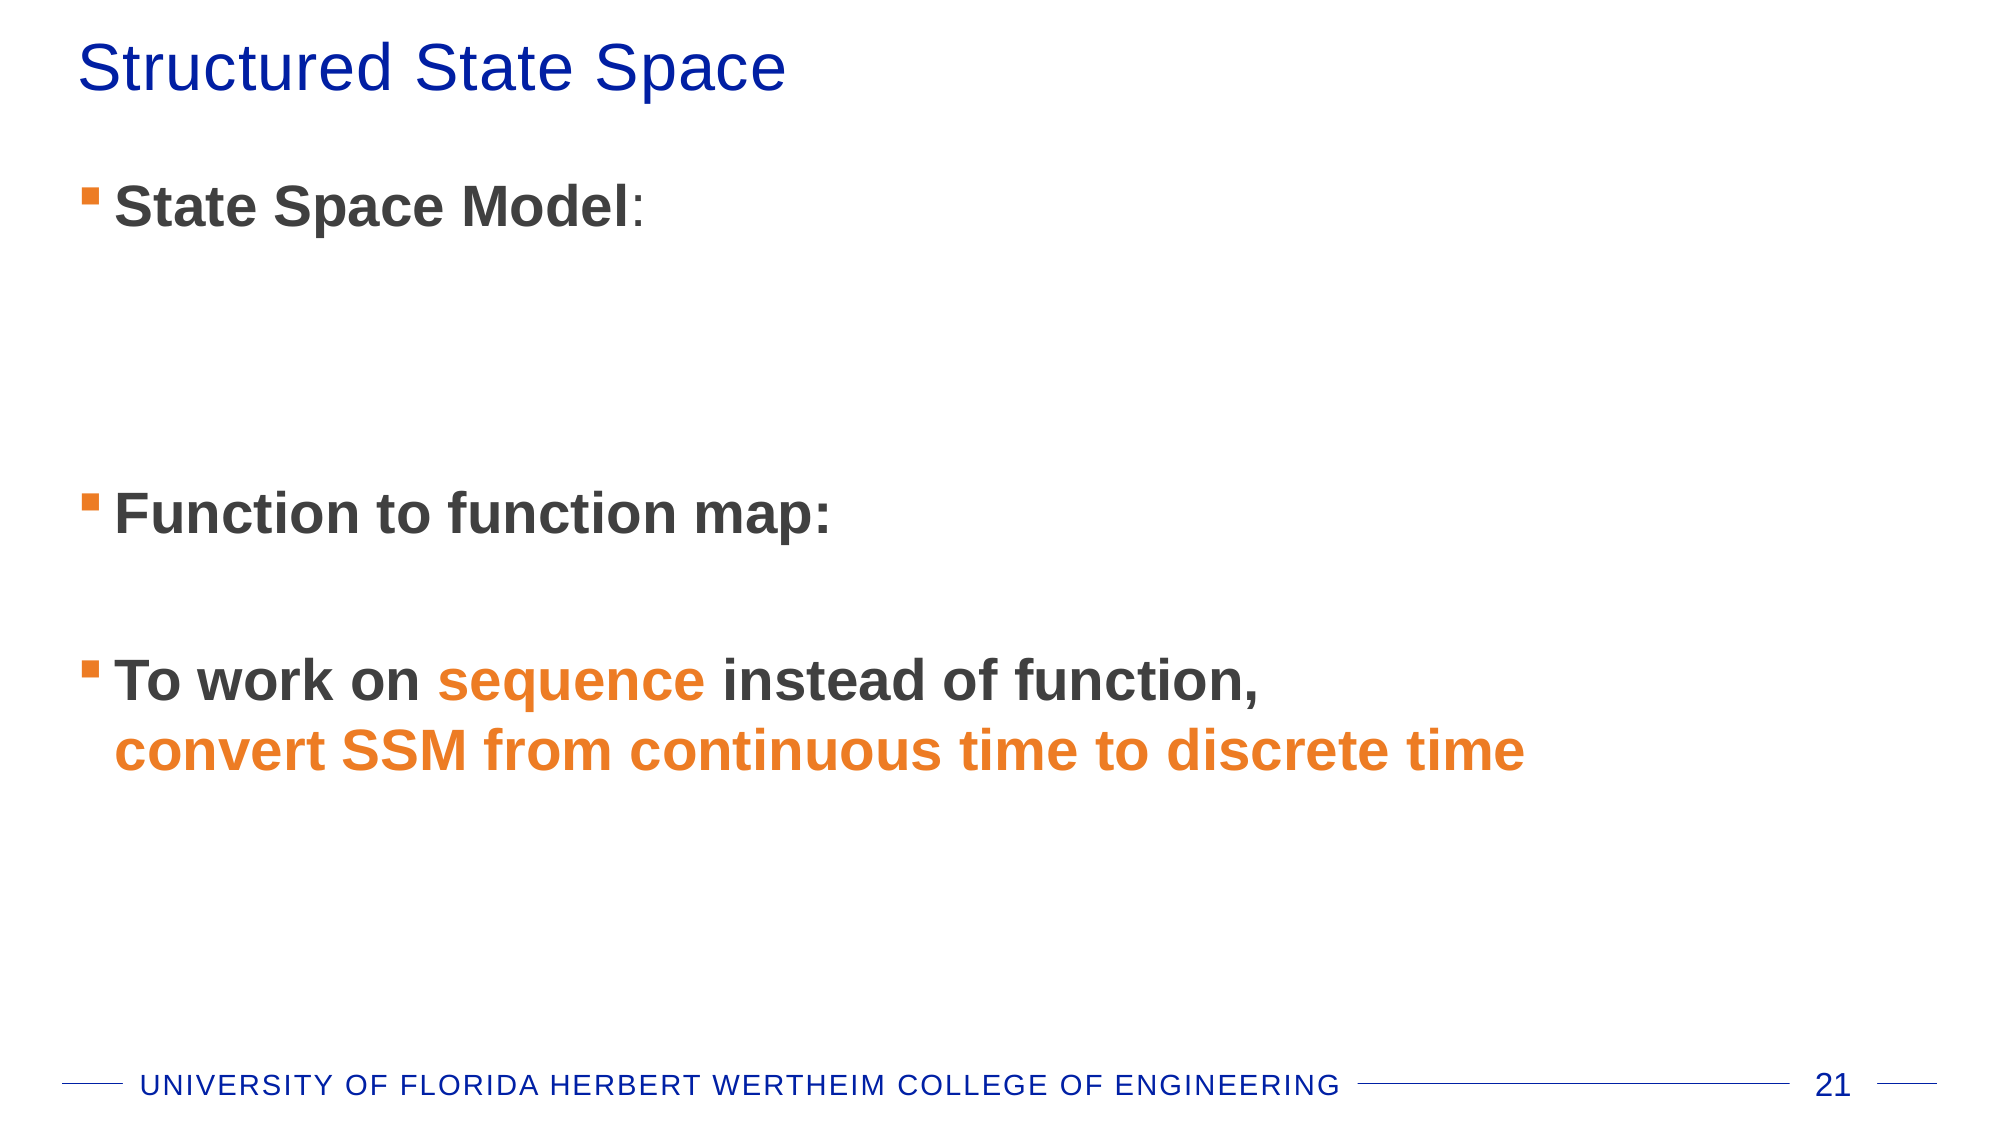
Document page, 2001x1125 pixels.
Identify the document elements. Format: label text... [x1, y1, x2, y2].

footer UNIVERSITY OF FLORIDA HERBERT WERTHEIM COLLEGE OF ENGINEERING [122, 1053, 1358, 1114]
title Structured State Space [62, 0, 1938, 139]
